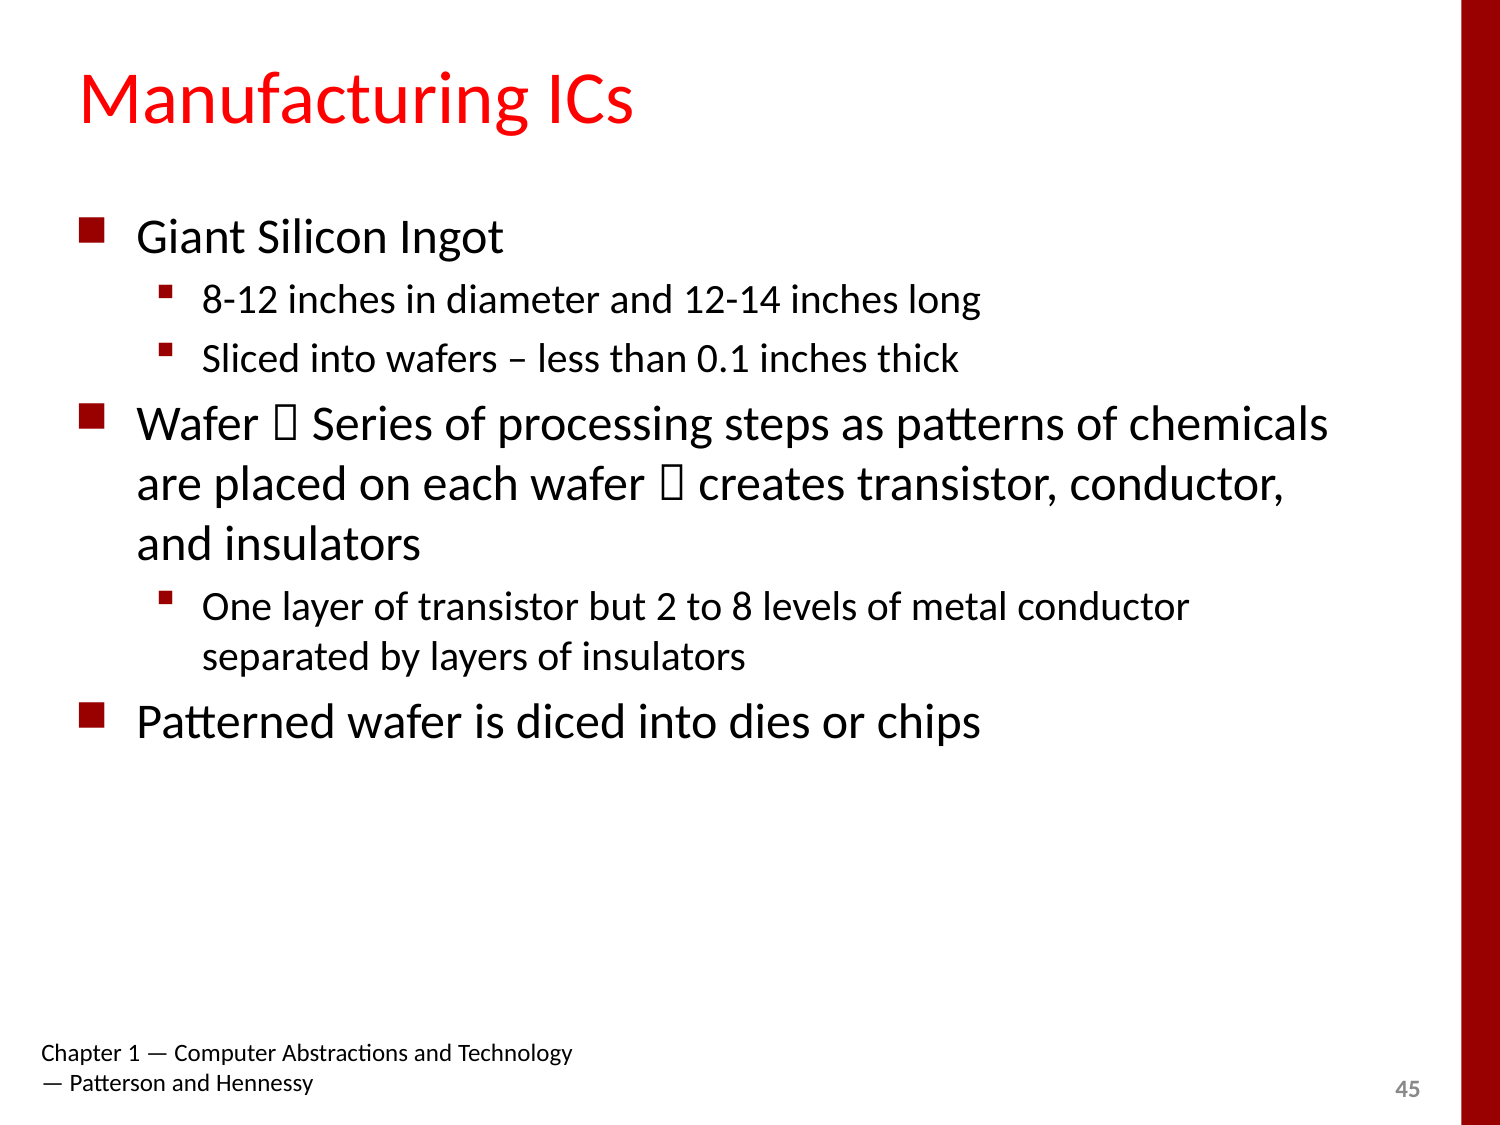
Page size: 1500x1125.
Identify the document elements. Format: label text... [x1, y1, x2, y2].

text_box Chapter 1 — Computer Abstractions and Technology — Patterson and Hennessy [41, 1036, 601, 1097]
list Giant Silicon Ingot 8-12 inches in diameter and 12-14 inches long Sliced into wafers – less than 0.1 inches thick Wafer  Series of processing steps as patterns of chemicals are placed on each wafer  creates transistor, conductor, and insulators One layer of transistor but 2 to 8 levels of metal conductor separated by layers of insulators Patterned wafer is diced into dies or chips [65, 196, 1361, 1047]
title Manufacturing ICs [63, 30, 1310, 156]
